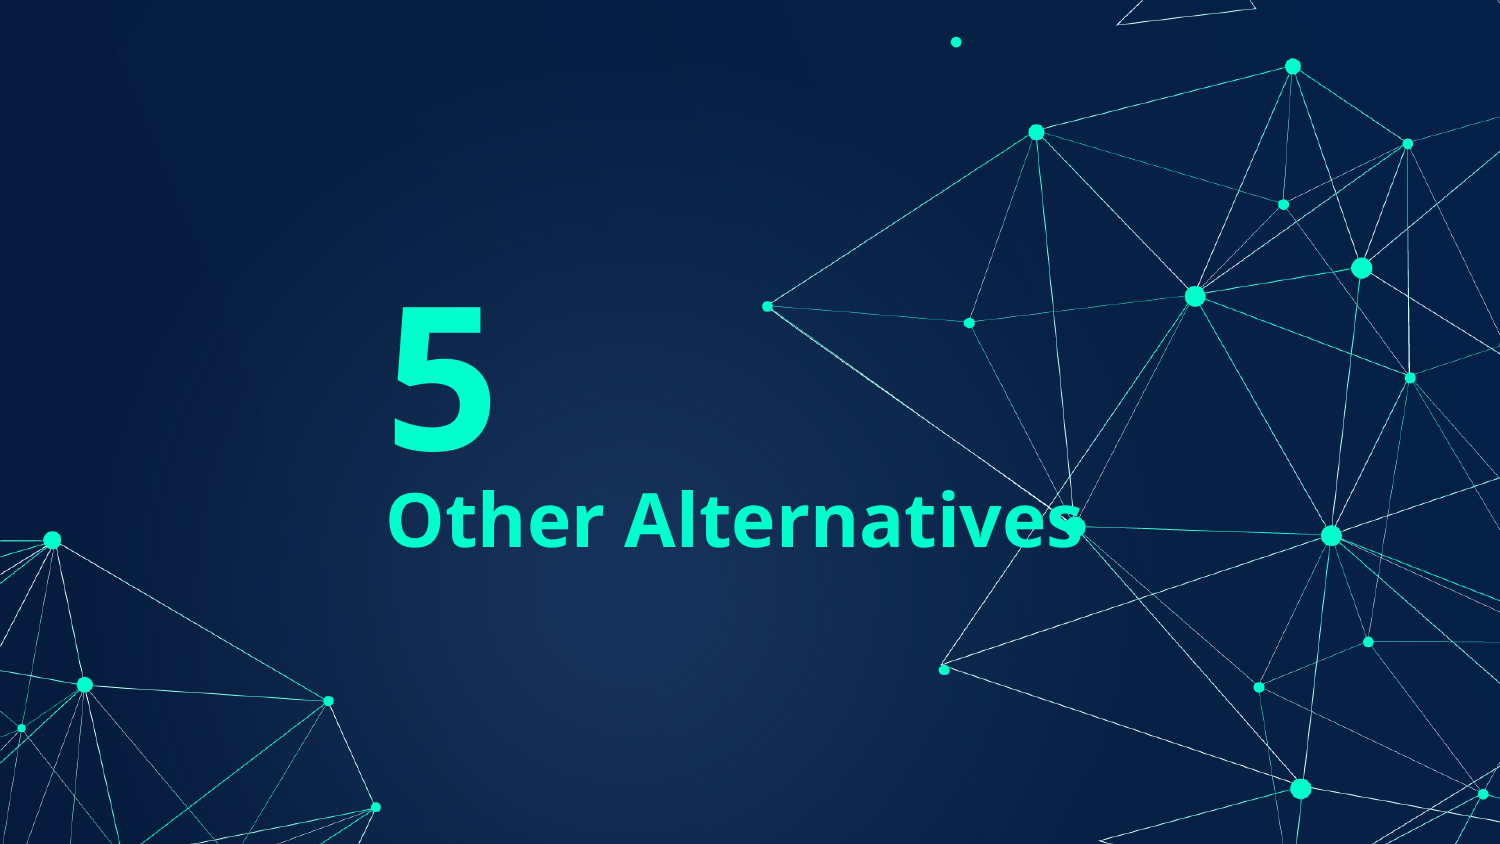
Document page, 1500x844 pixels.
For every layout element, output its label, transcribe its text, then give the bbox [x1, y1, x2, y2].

title Other Alternatives [370, 359, 1224, 676]
picture [0, 0, 1500, 844]
title 5 [370, 308, 860, 433]
